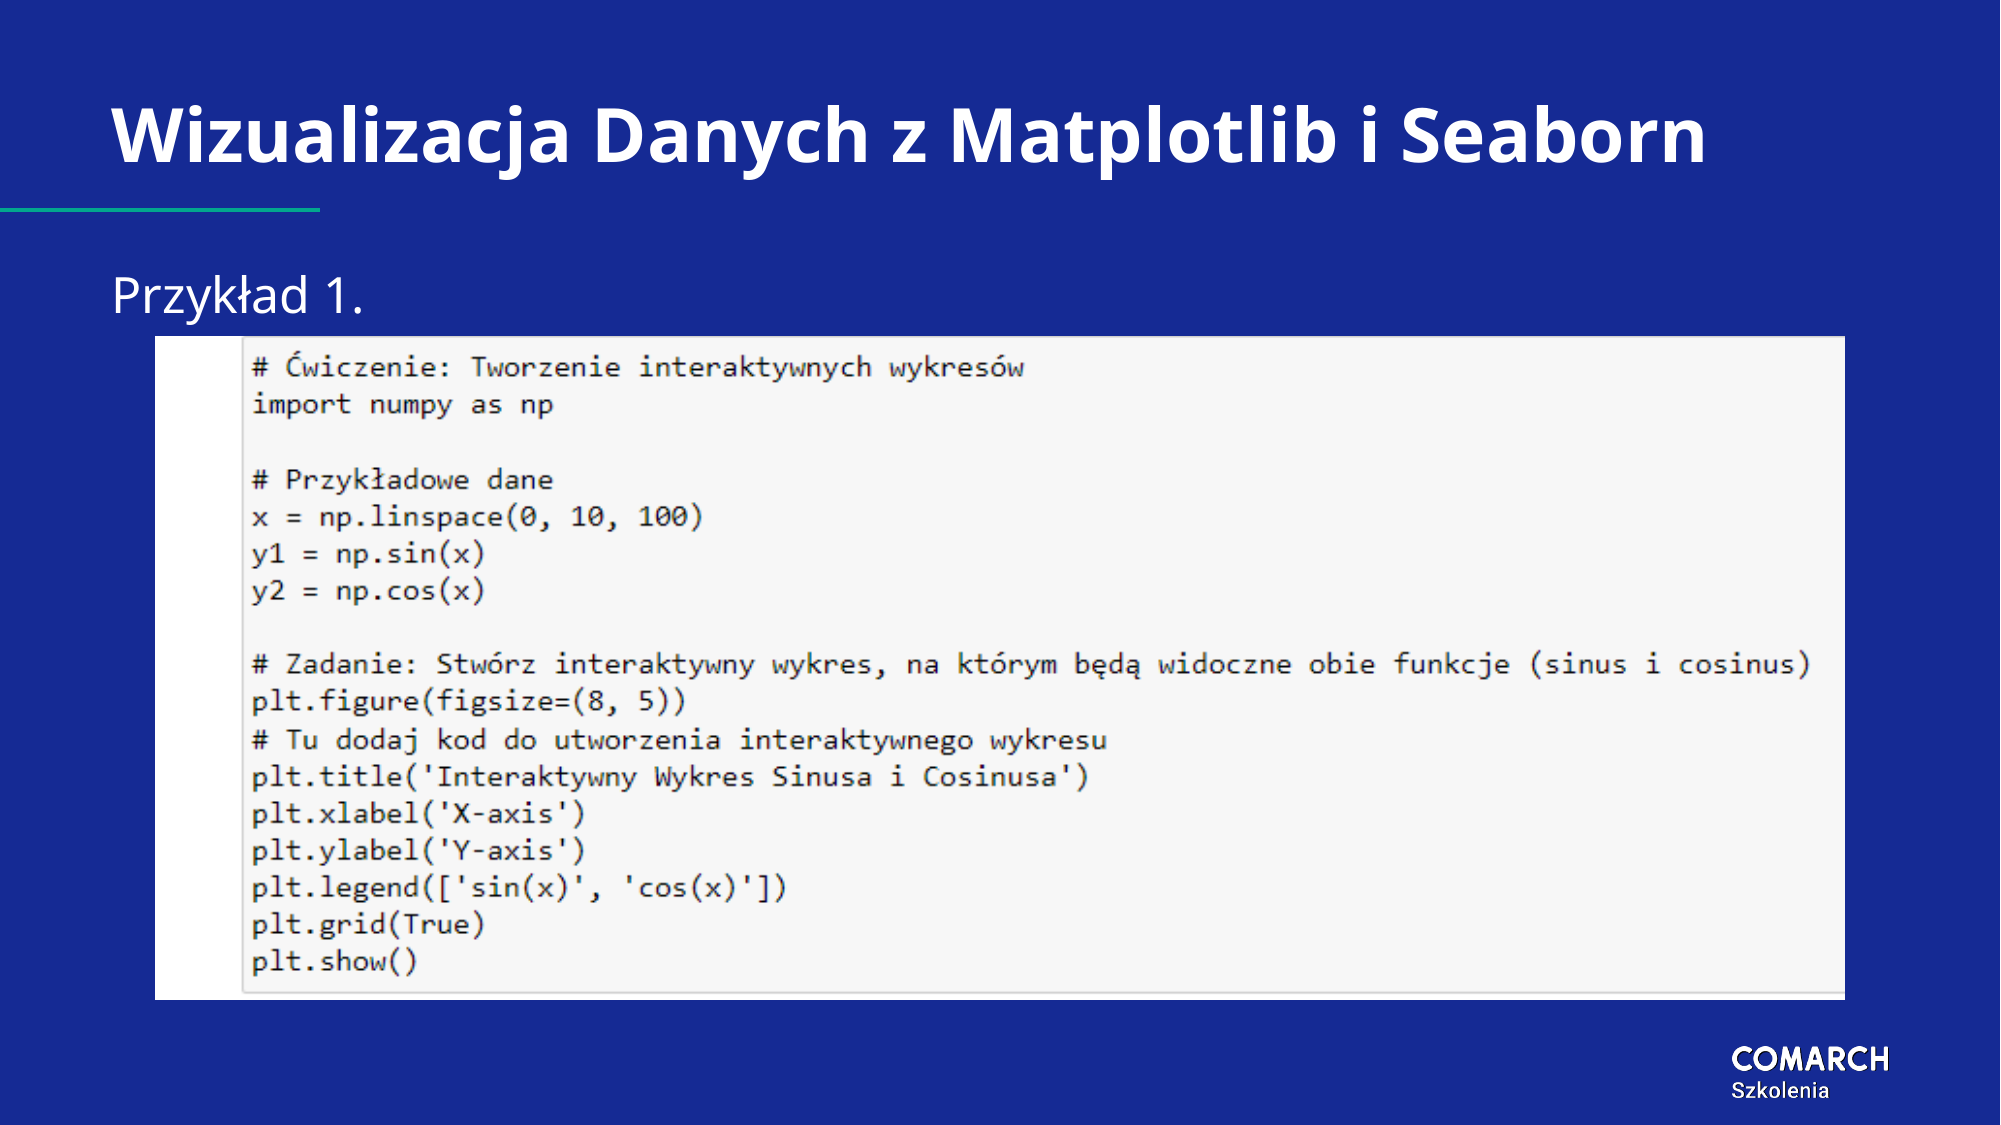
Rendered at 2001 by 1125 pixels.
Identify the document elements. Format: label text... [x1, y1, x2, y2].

picture [155, 336, 1845, 1000]
picture [1732, 1046, 1889, 1098]
title Wizualizacja Danych z Matplotlib i Seaborn [111, 0, 1889, 185]
list Przykład 1. [111, 243, 1889, 1000]
